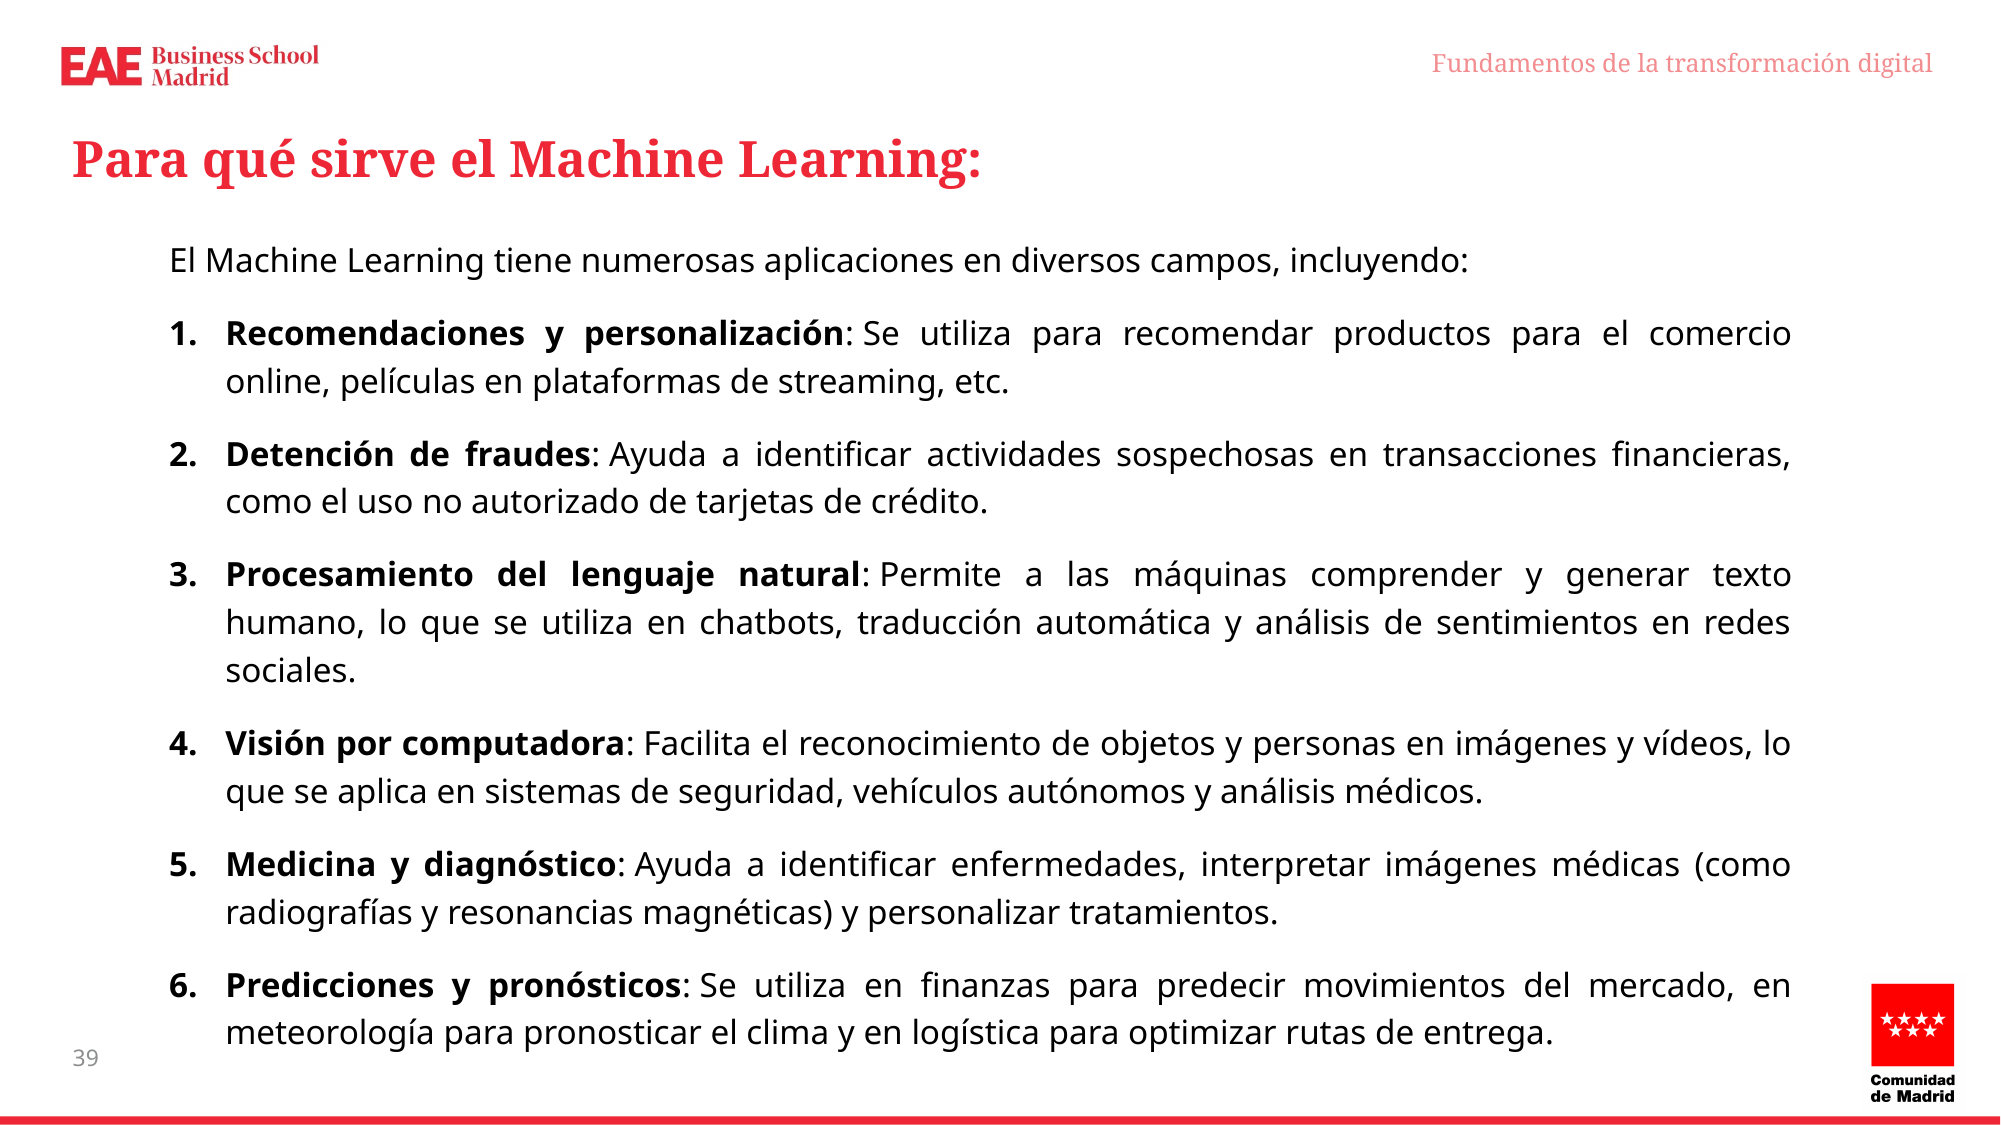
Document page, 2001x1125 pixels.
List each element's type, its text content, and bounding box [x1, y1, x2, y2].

picture [1862, 973, 1966, 1112]
picture [51, 35, 329, 95]
title Para qué sirve el Machine Learning: [57, 127, 1933, 202]
slide_number 39 [57, 1029, 508, 1090]
text_box El Machine Learning tiene numerosas aplicaciones en diversos campos, incluyendo: Recomendaciones y personalización: Se utiliza para recomendar productos para el comercio online, películas en plataformas de streaming, etc. Detención de fraudes: Ayuda a identificar actividades sospechosas en transacciones financieras, como el uso no autorizado de tarjetas de crédito. Procesamiento del lenguaje natural: Permite a las máquinas comprender y generar texto humano, lo que se utiliza en chatbots, traducción automática y análisis de sentimientos en redes sociales. Visión por computadora: Facilita el reconocimiento de objetos y personas en imágenes y vídeos, lo que se aplica en sistemas de seguridad, vehículos autónomos y análisis médicos. Medicina y diagnóstico: Ayuda a identificar enfermedades, interpretar imágenes médicas (como radiografías y resonancias magnéticas) y personalizar tratamientos. Predicciones y pronósticos: Se utiliza en finanzas para predecir movimientos del mercado, en meteorología para pronosticar el clima y en logística para optimizar rutas de entrega. [154, 223, 1809, 1059]
footer Fundamentos de la transformación digital [370, 34, 1949, 95]
